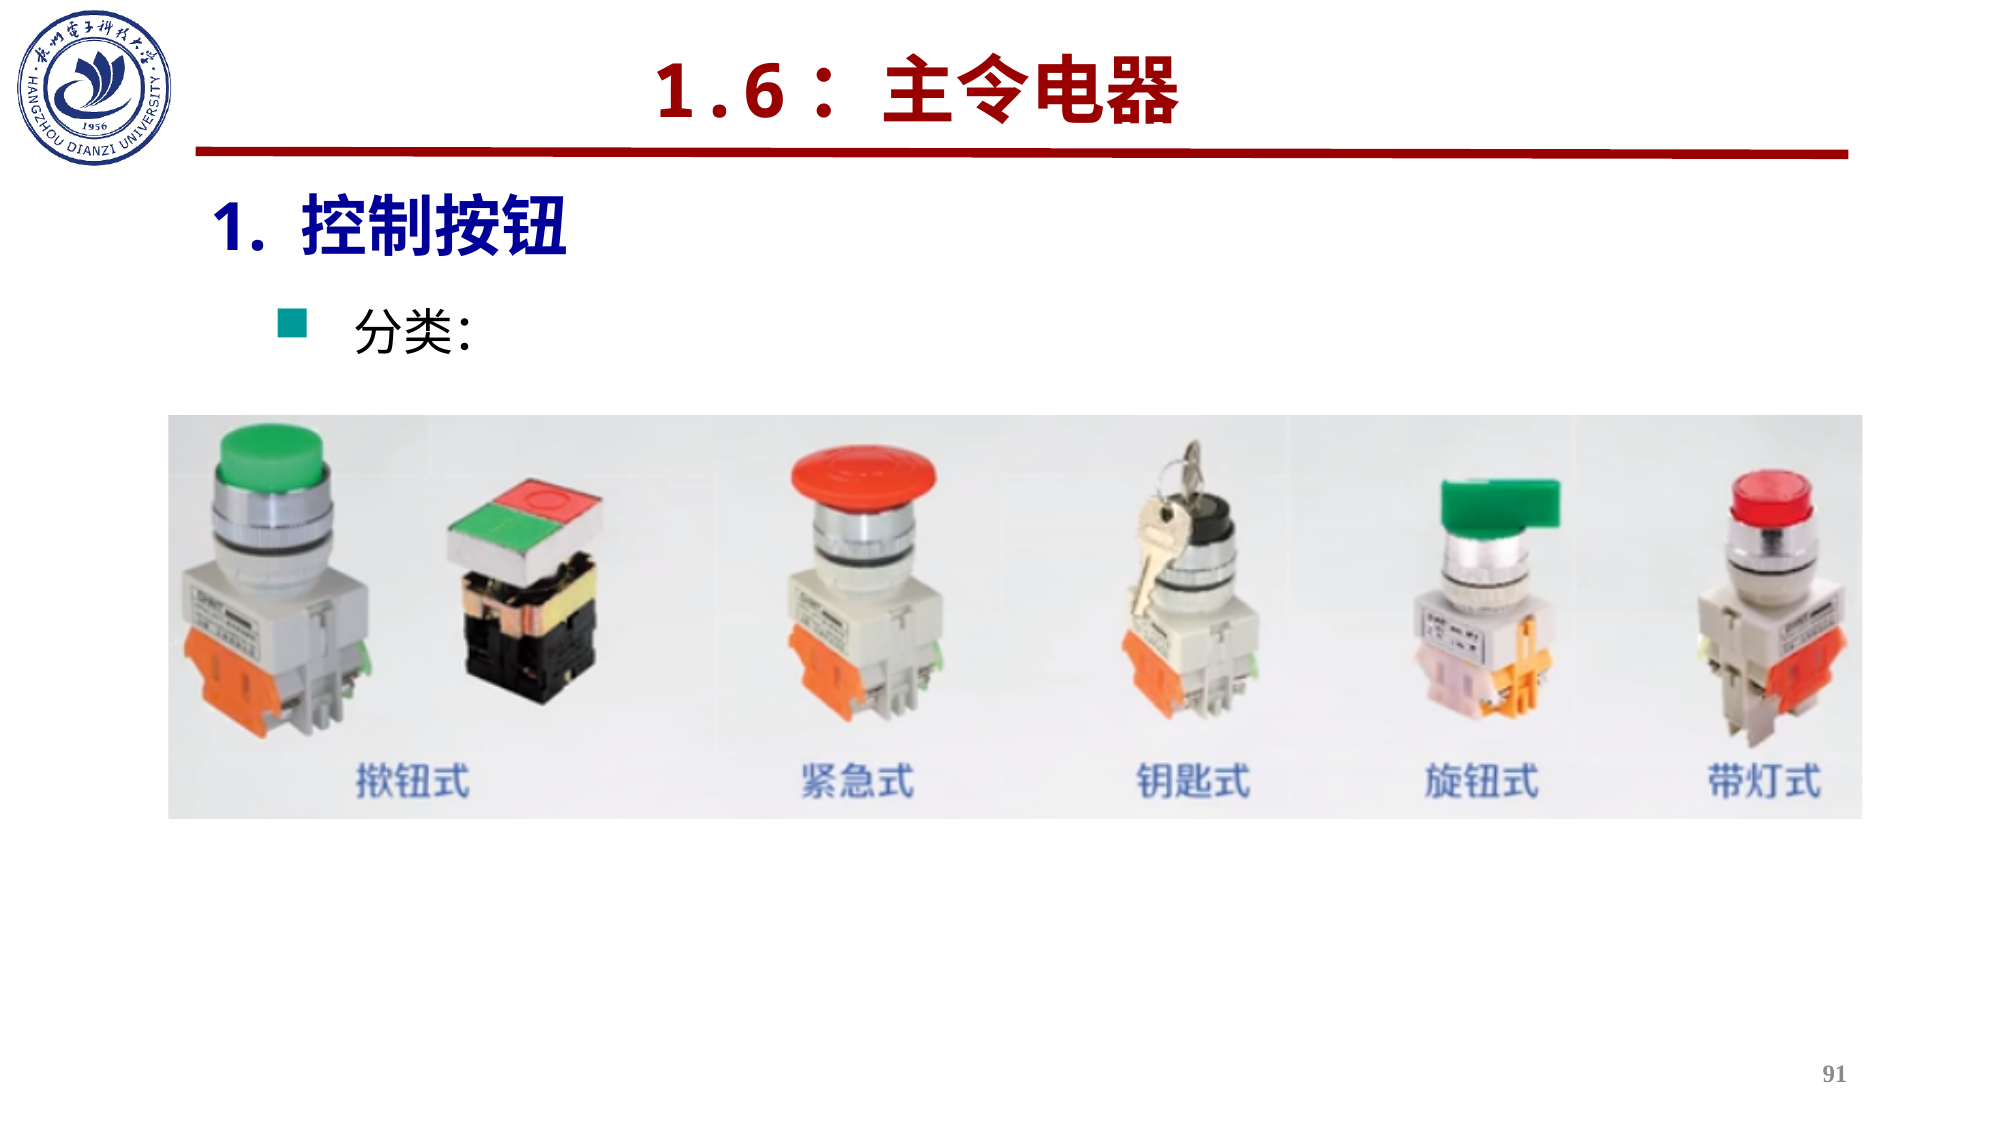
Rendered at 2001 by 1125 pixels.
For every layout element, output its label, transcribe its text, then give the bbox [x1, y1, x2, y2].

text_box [195, 151, 1849, 155]
slide_number 91 [1412, 1042, 1863, 1103]
picture [14, 2, 175, 174]
text_box 1.6：主令电器 [637, 34, 1196, 140]
picture [168, 415, 1863, 819]
text_box 分类： [258, 292, 518, 368]
text_box 1. 控制按钮 [195, 176, 1542, 272]
